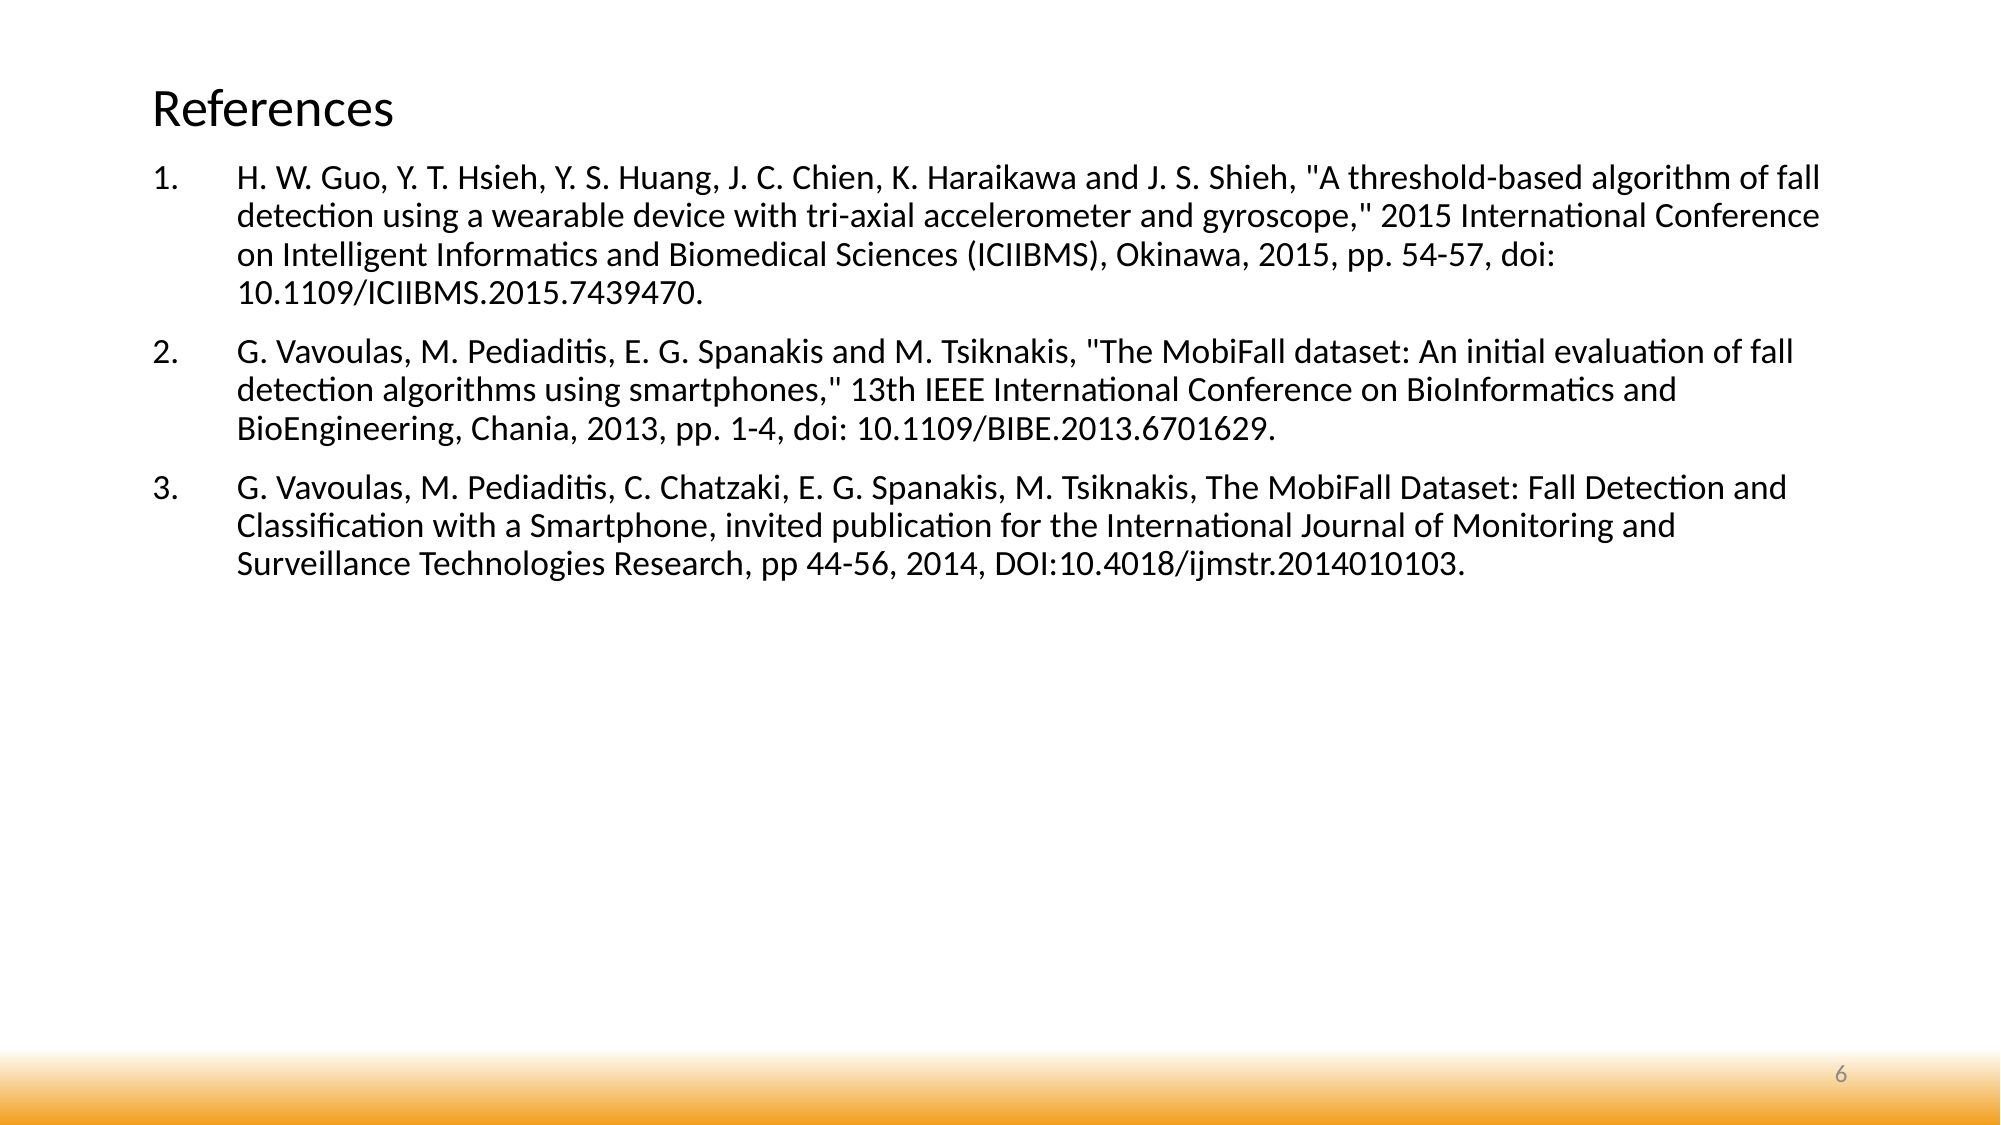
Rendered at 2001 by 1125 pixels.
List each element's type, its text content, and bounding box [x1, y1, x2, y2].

list References H. W. Guo, Y. T. Hsieh, Y. S. Huang, J. C. Chien, K. Haraikawa and J. S. Shieh, "A threshold-based algorithm of fall detection using a wearable device with tri-axial accelerometer and gyroscope," 2015 International Conference on Intelligent Informatics and Biomedical Sciences (ICIIBMS), Okinawa, 2015, pp. 54-57, doi: 10.1109/ICIIBMS.2015.7439470. G. Vavoulas, M. Pediaditis, E. G. Spanakis and M. Tsiknakis, "The MobiFall dataset: An initial evaluation of fall detection algorithms using smartphones," 13th IEEE International Conference on BioInformatics and BioEngineering, Chania, 2013, pp. 1-4, doi: 10.1109/BIBE.2013.6701629. G. Vavoulas, M. Pediaditis, C. Chatzaki, E. G. Spanakis, M. Tsiknakis, The MobiFall Dataset: Fall Detection and Classification with a Smartphone, invited publication for the International Journal of Monitoring and Surveillance Technologies Research, pp 44-56, 2014, DOI:10.4018/ijmstr.2014010103. [137, 72, 1863, 1014]
slide_number 6 [1412, 1042, 1863, 1103]
